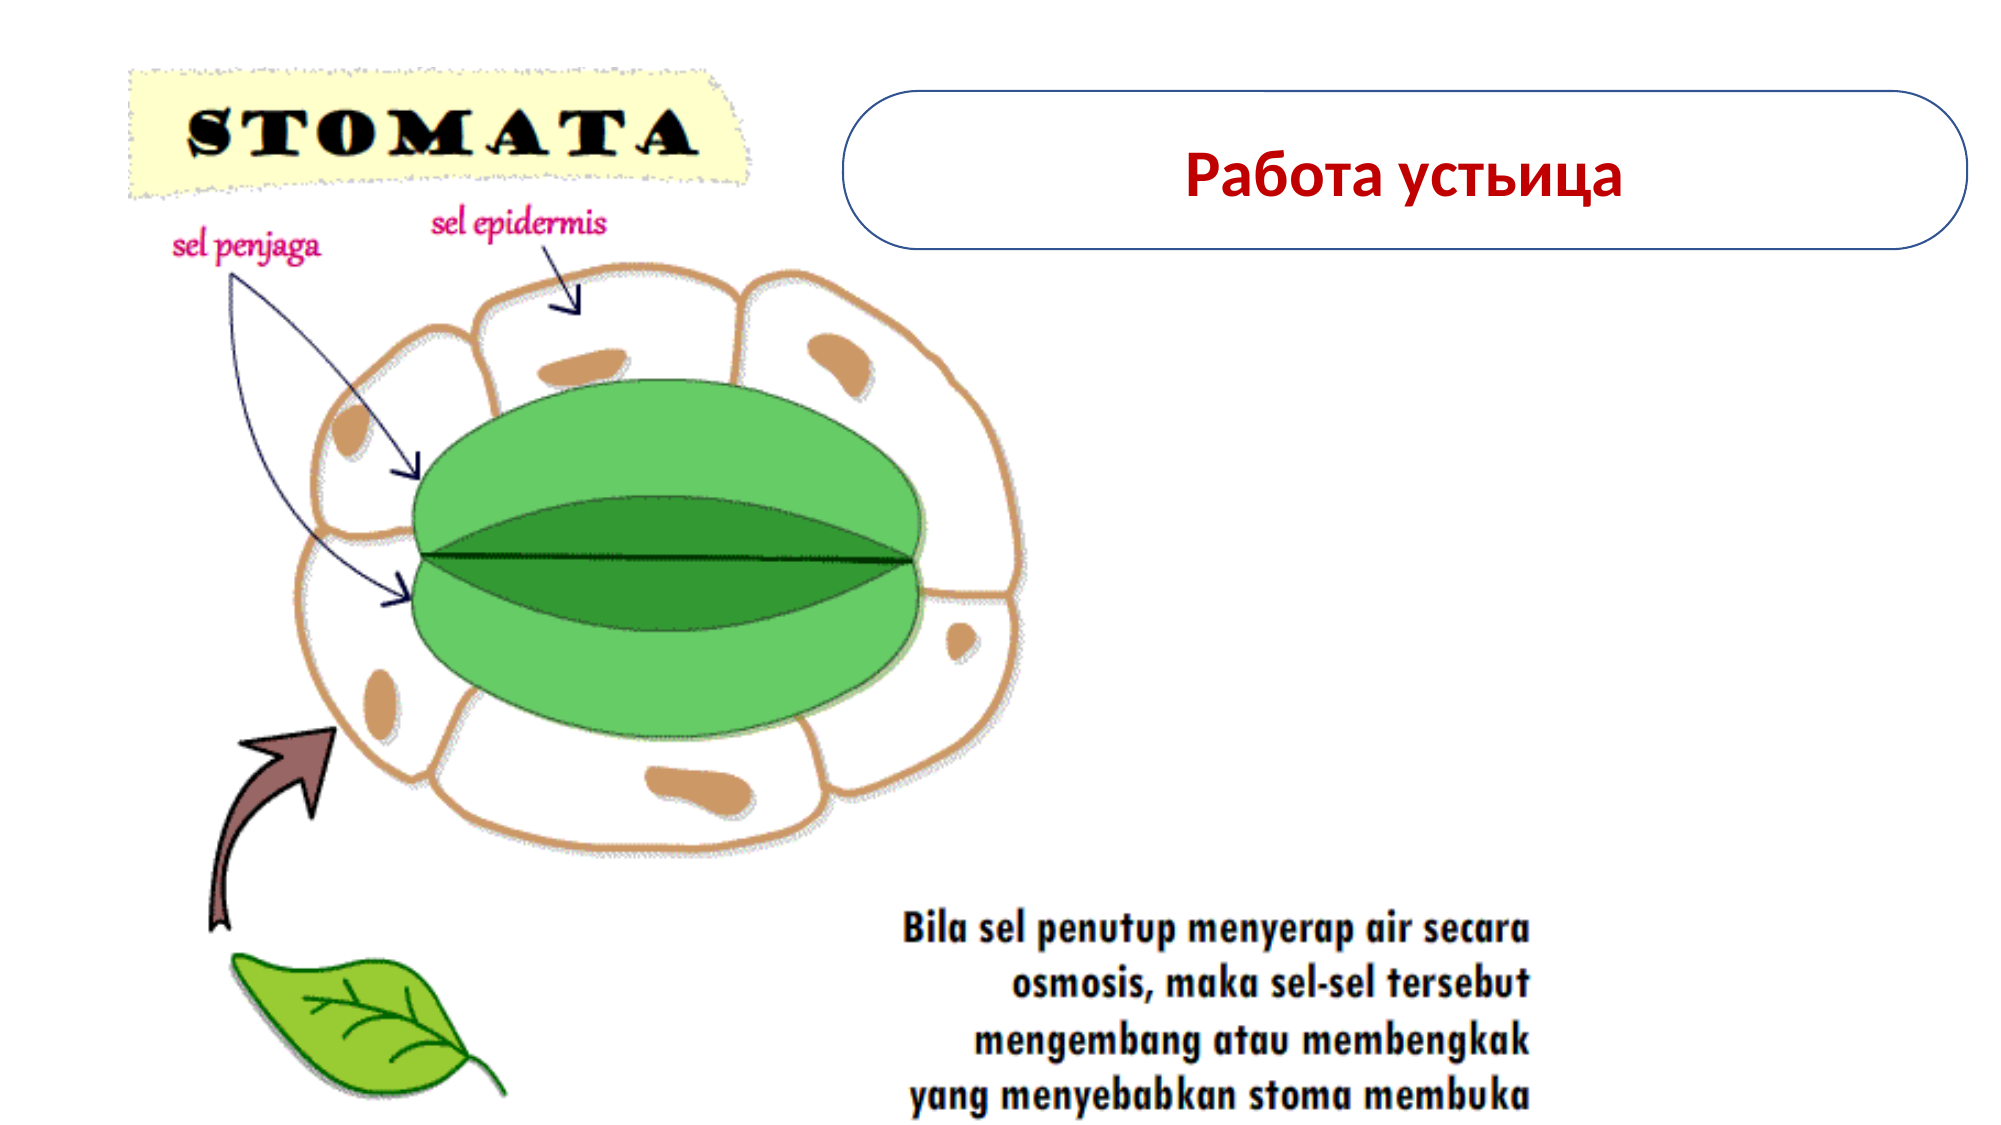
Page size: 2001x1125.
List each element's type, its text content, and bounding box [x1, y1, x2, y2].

picture [128, 66, 1558, 1125]
text_box Работа устьица [1558, 89, 1969, 251]
